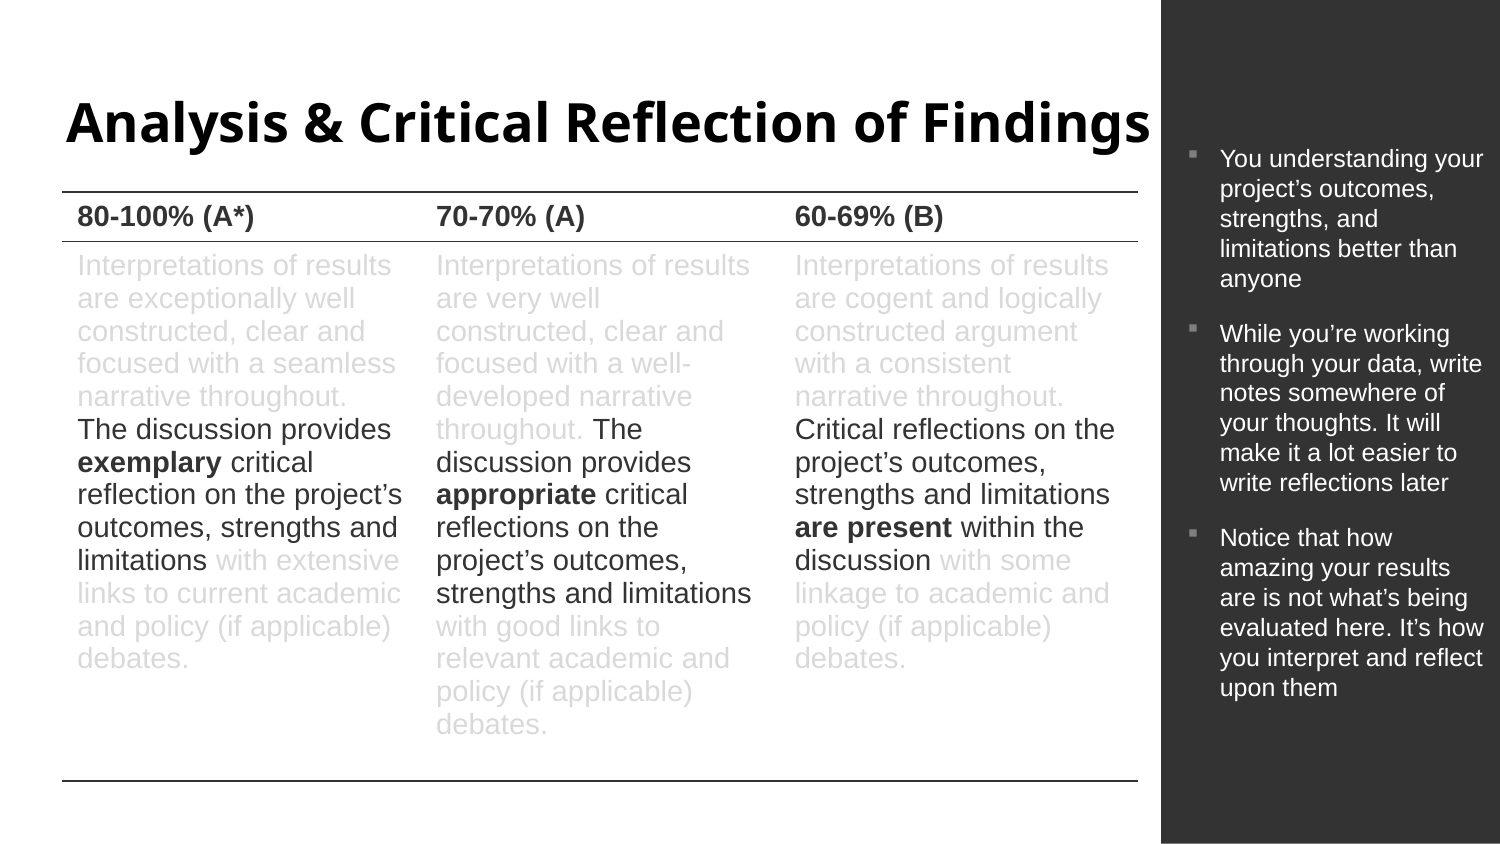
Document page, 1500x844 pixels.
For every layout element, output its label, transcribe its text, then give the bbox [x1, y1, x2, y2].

table_cell Interpretations of results are cogent and logically constructed argument with a consistent narrative throughout. Critical reflections on the project’s outcomes, strengths and limitations are present within the discussion with some linkage to academic and policy (if applicable) debates. [780, 242, 1138, 780]
table_header 80-100% (A*) [62, 193, 421, 241]
table_header 60-69% (B) [780, 193, 1138, 241]
title Analysis & Critical Reflection of Findings [51, 72, 1159, 176]
table_cell Interpretations of results are exceptionally well constructed, clear and focused with a seamless narrative throughout. The discussion provides exemplary critical reflection on the project’s outcomes, strengths and limitations with extensive links to current academic and policy (if applicable) debates. [62, 242, 421, 780]
table_cell Interpretations of results are very well constructed, clear and focused with a well- developed narrative throughout. The discussion provides appropriate critical reflections on the project’s outcomes, strengths and limitations with good links to relevant academic and policy (if applicable) debates. [421, 242, 780, 780]
text_box You understanding your project’s outcomes, strengths, and limitations better than anyone While you’re working through your data, write notes somewhere of your thoughts. It will make it a lot easier to write reflections later Notice that how amazing your results are is not what’s being evaluated here. It’s how you interpret and reflect upon them [1159, 0, 1500, 844]
table_header 70-70% (A) [421, 193, 780, 241]
